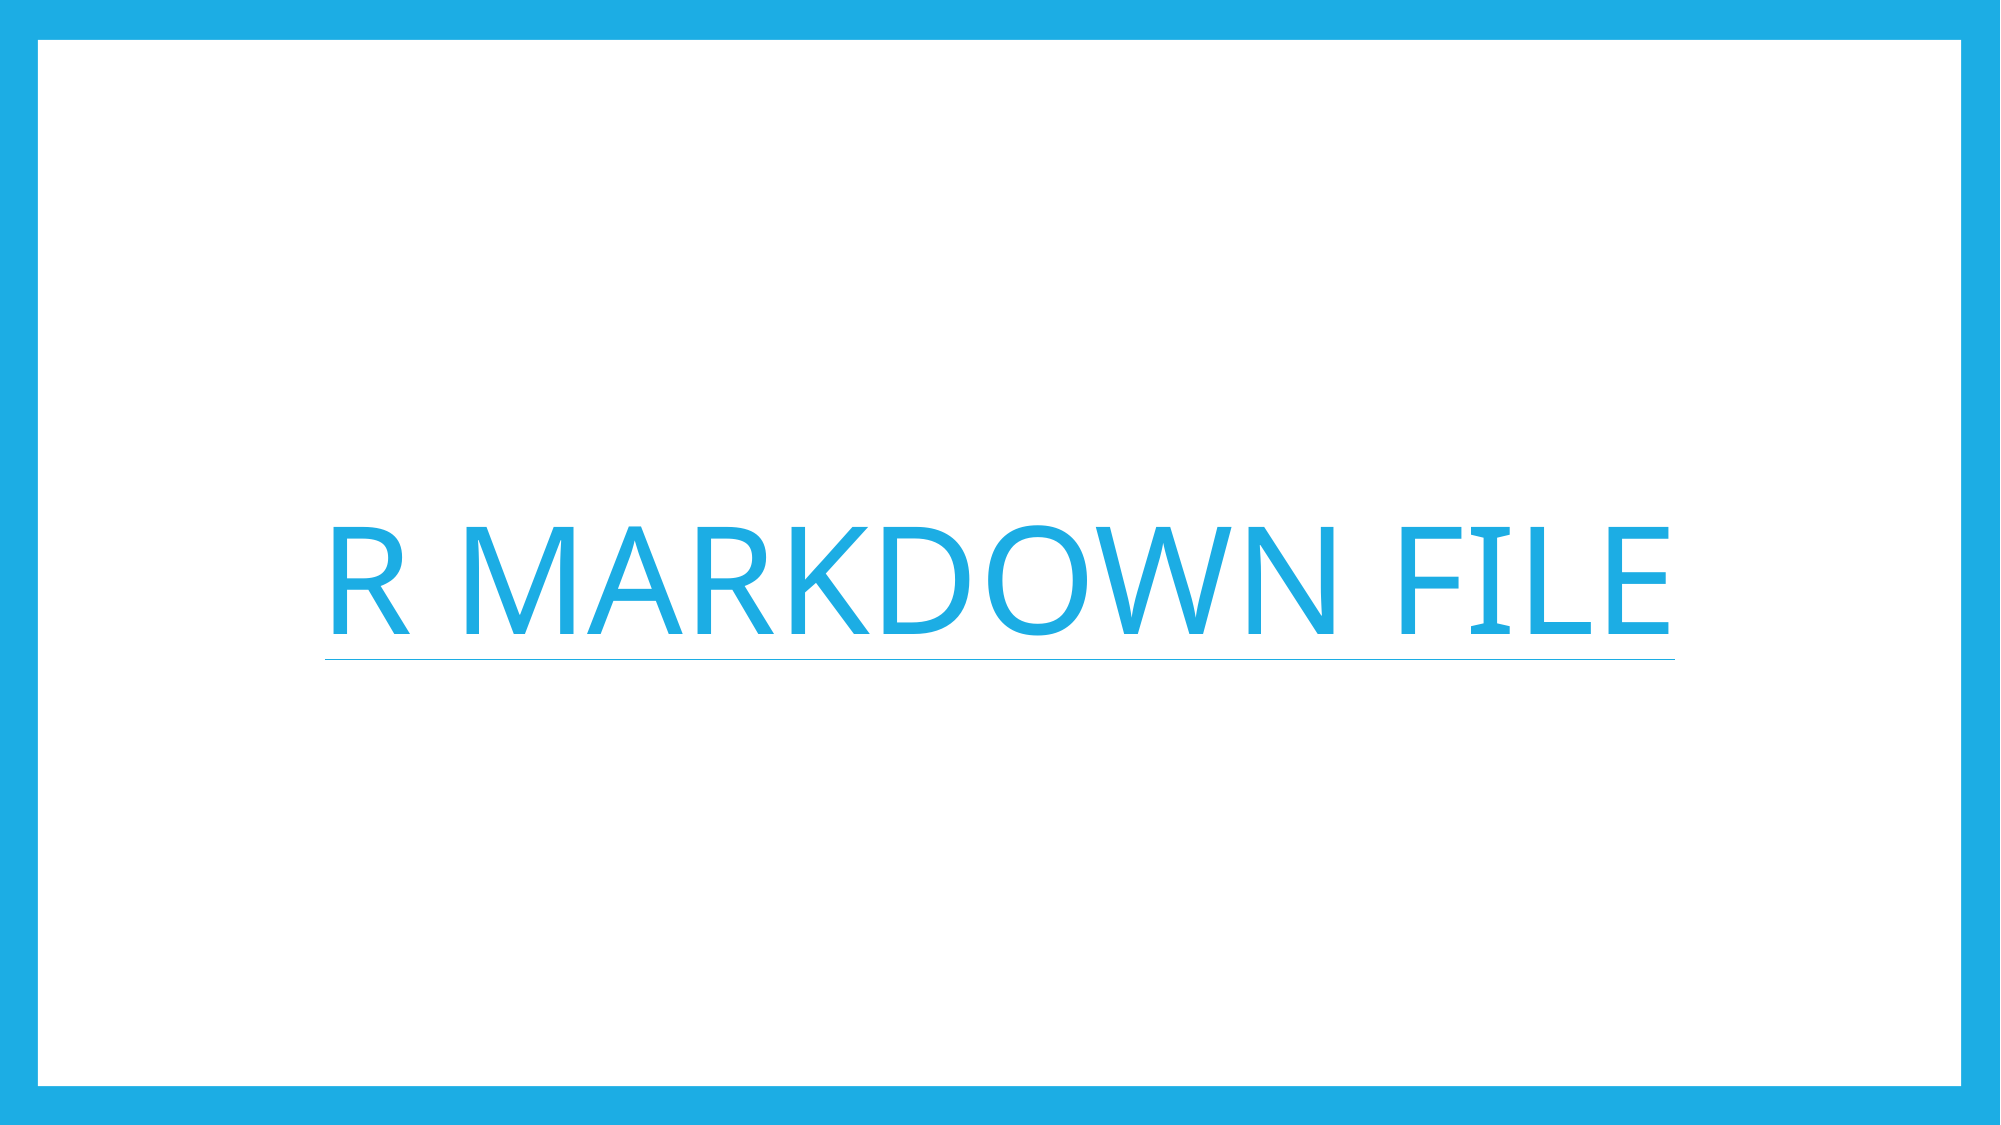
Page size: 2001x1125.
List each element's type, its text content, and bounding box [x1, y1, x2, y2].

title R Markdown File [181, 192, 1817, 673]
